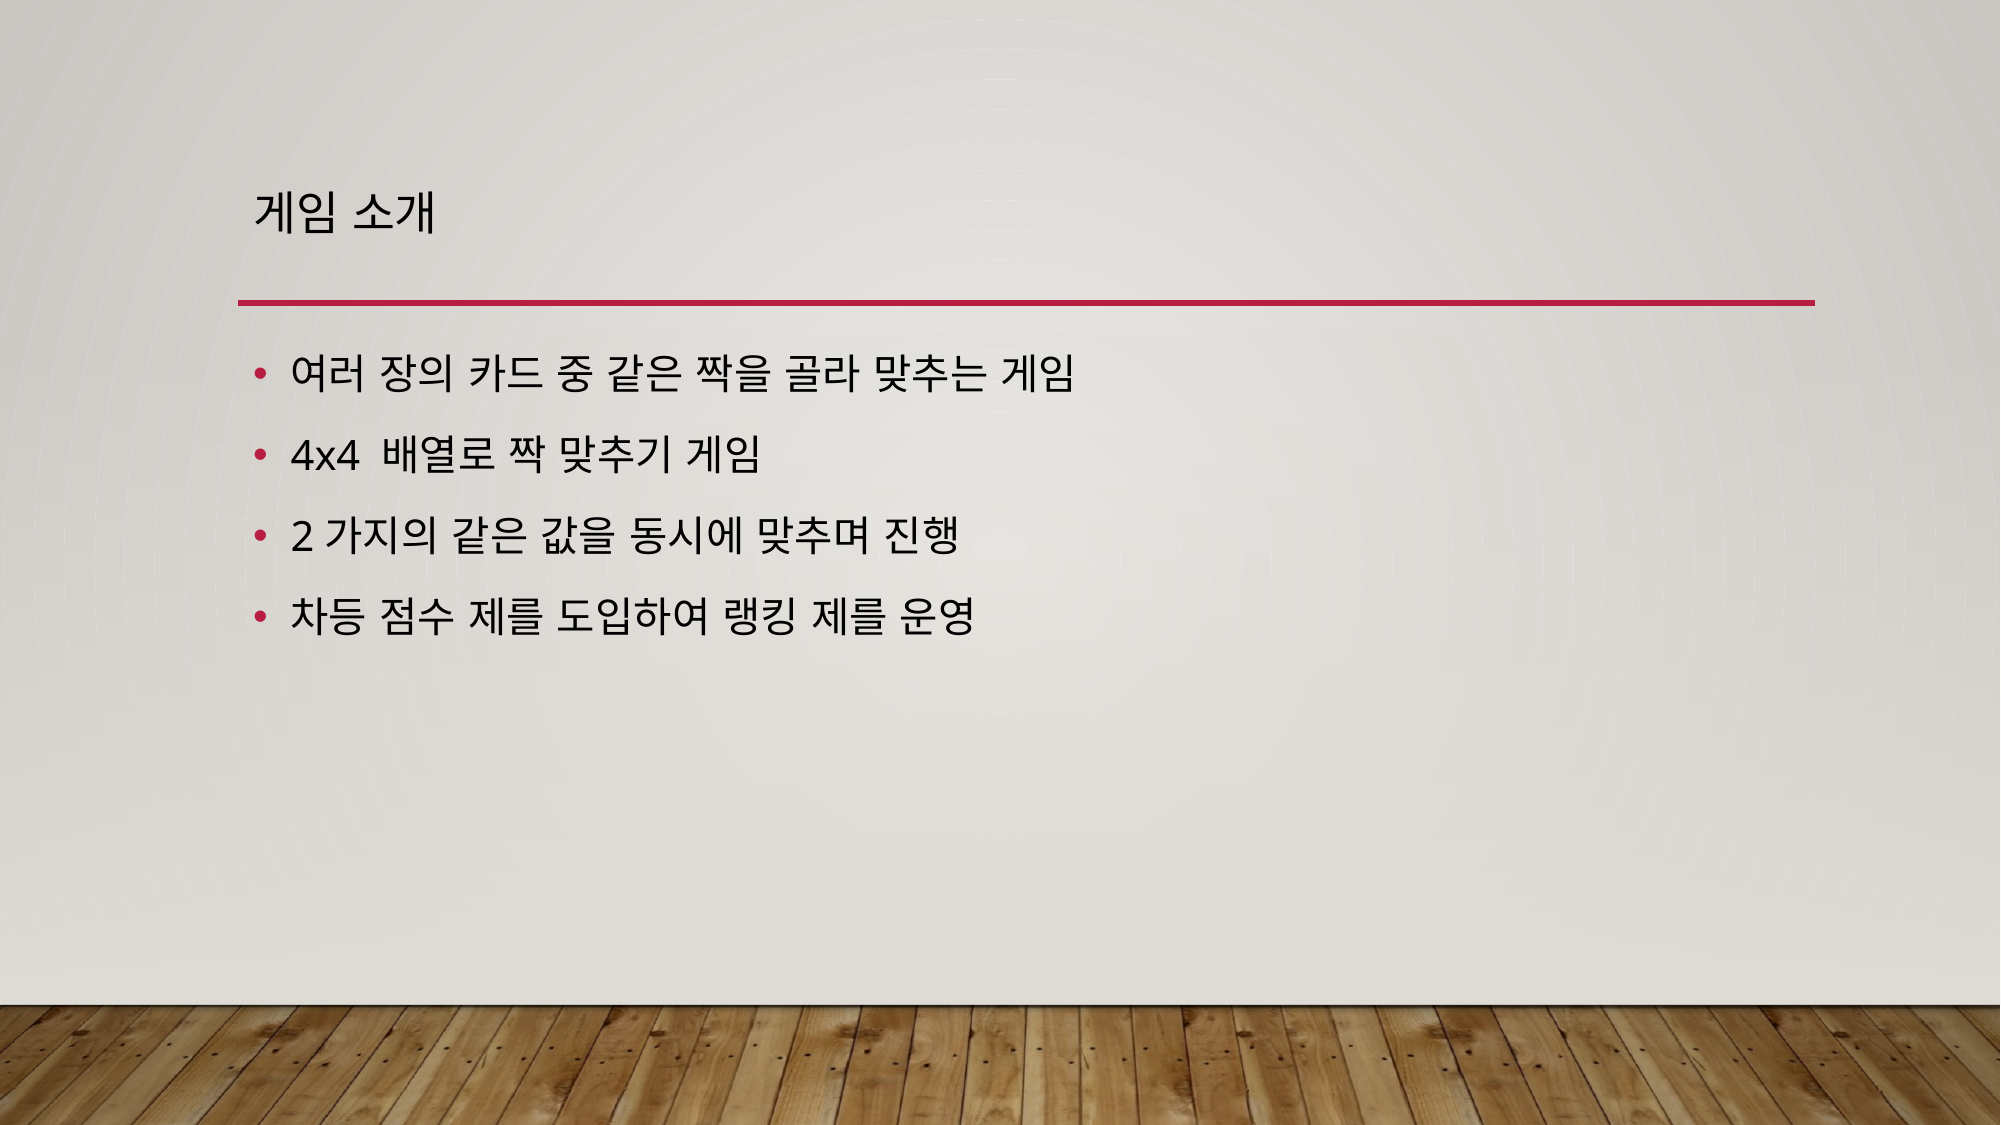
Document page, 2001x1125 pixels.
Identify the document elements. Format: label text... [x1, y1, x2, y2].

picture [0, 1005, 2000, 1125]
list 여러 장의 카드 중 같은 짝을 골라 맞추는 게임 4x4 배열로 짝 맞추기 게임 2가지의 같은 값을 동시에 맞추며 진행 차등 점수 제를 도입하여 랭킹 제를 운영 [238, 330, 1814, 897]
title 게임 소개 [238, 131, 1814, 305]
